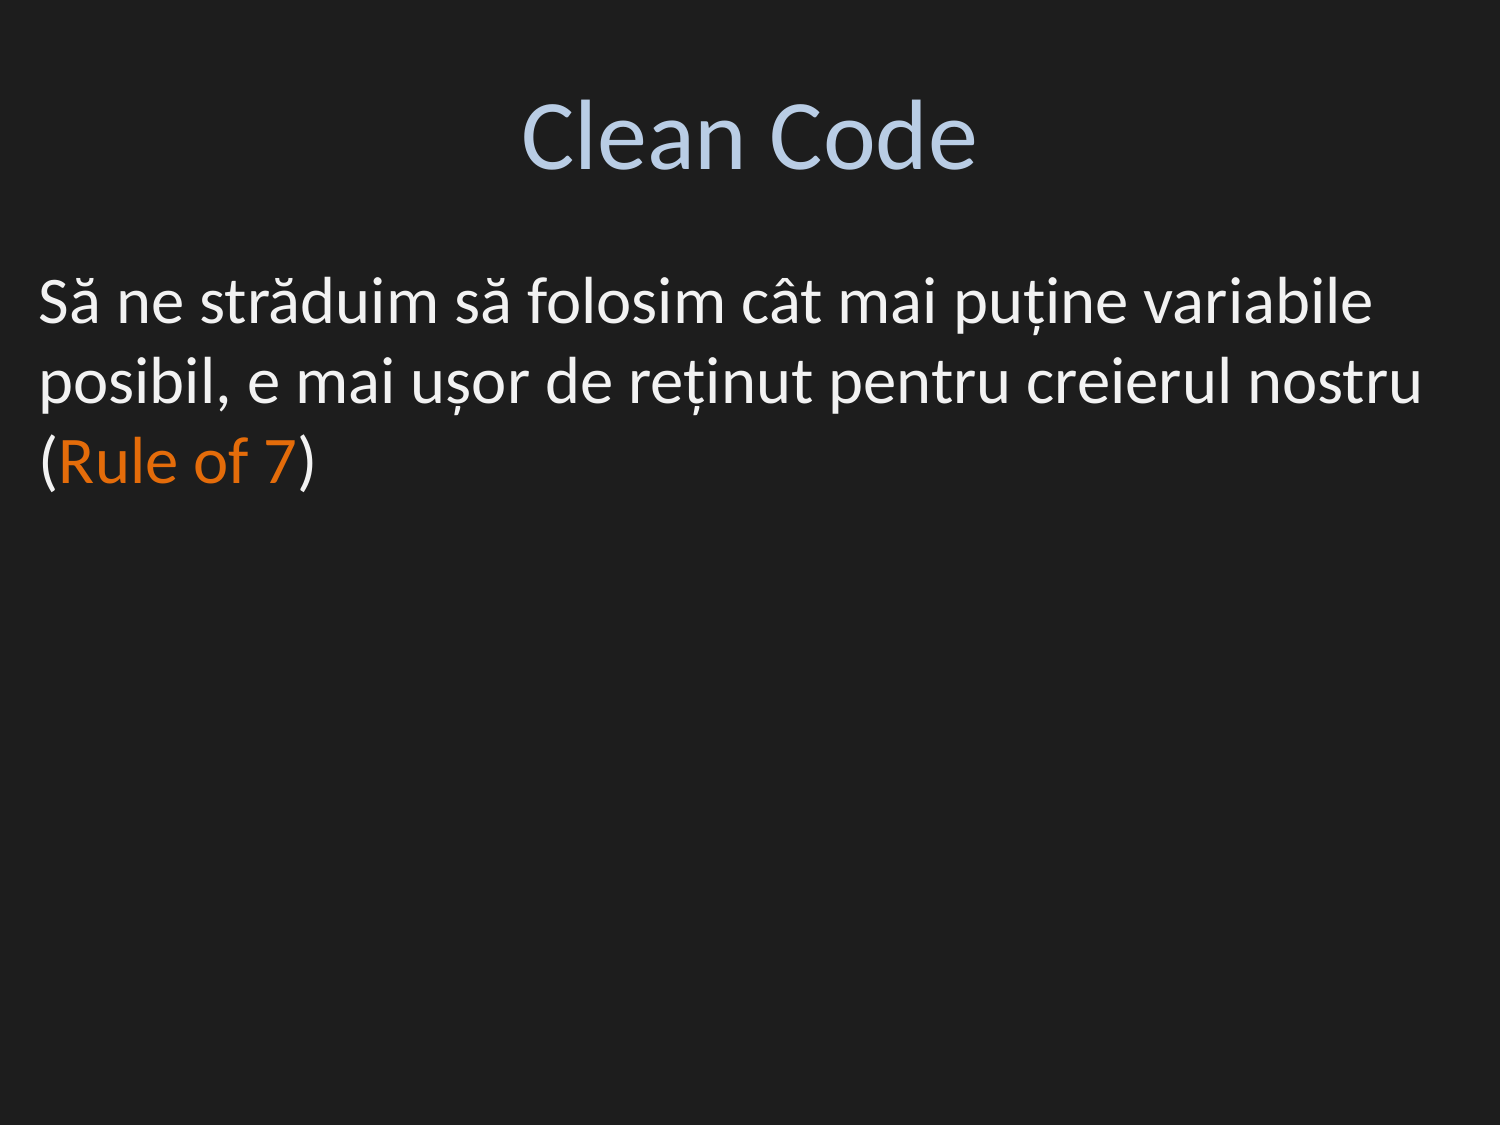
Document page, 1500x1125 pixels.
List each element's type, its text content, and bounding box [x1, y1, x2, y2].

text_box Clean Code [0, 62, 1500, 198]
text_box Să ne străduim să folosim cât mai puține variabile posibil, e mai ușor de reținut pentru creierul nostru (Rule of 7) [23, 249, 1487, 585]
